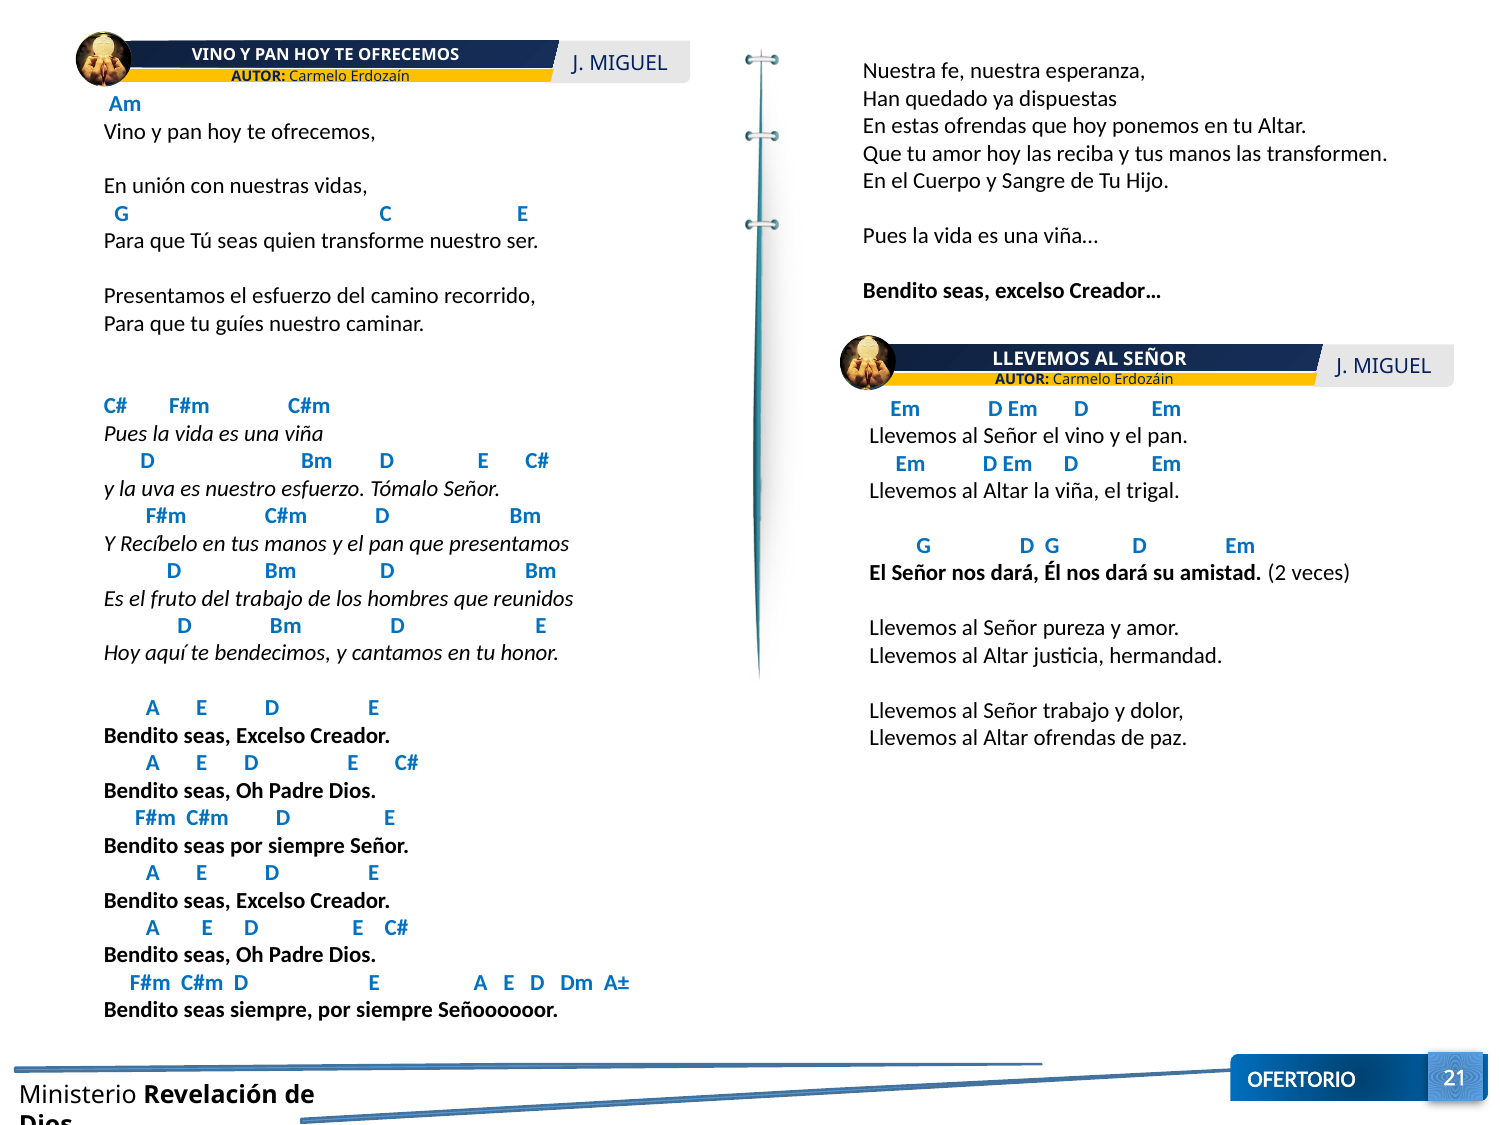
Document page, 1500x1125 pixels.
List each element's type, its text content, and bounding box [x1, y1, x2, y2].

text_box [13, 1062, 1043, 1071]
text_box J. MIGUEL [549, 39, 692, 85]
text_box J. MIGUEL [1312, 342, 1456, 389]
text_box VINO Y PAN HOY TE OFRECEMOS [139, 39, 561, 69]
text_box [389, 1068, 1228, 1120]
text_box Am Vino y pan hoy te ofrecemos, En unión con nuestras vidas, G C E Para que Tú seas quien transforme nuestro ser. Presentamos el esfuerzo del camino recorrido, Para que tu guíes nuestro caminar. C# F#m C#m Pues la vida es una viña D Bm D E C# y la uva es nuestro esfuerzo. Tómalo Señor. F#m C#m D Bm Y Recíbelo en tus manos y el pan que presentamos D Bm D Bm Es el fruto del trabajo de los hombres que reunidos D Bm D E Hoy aquí te bendecimos, y cantamos en tu honor. A E D E Bendito seas, Excelso Creador. A E D E C# Bendito seas, Oh Padre Dios. F#m C#m D E Bendito seas por siempre Señor. A E D E Bendito seas, Excelso Creador. A E D E C# Bendito seas, Oh Padre Dios. F#m C#m D E A E D Dm A± Bendito seas siempre, por siempre Señoooooor. [88, 81, 736, 1030]
text_box Ministerio Revelación de Dios [3, 1070, 389, 1125]
text_box AUTOR: Carmelo Erdozaín [139, 67, 555, 84]
picture [75, 31, 132, 87]
picture [438, 39, 1081, 680]
text_box Em D Em D Em Llevemos al Señor el vino y el pan. Em D Em D Em Llevemos al Altar la viña, el trigal. G D G D Em El Señor nos dará, Él nos dará su amistad. (2 veces) Llevemos al Señor pureza y amor. Llevemos al Altar justicia, hermandad. Llevemos al Señor trabajo y dolor, Llevemos al Altar ofrendas de paz. [854, 385, 1500, 758]
text_box LLEVEMOS AL SEÑOR [1087, 342, 1324, 373]
text_box OFERTORIO [1228, 1052, 1424, 1103]
text_box Nuestra fe, nuestra esperanza, Han quedado ya dispuestas En estas ofrendas que hoy ponemos en tu Altar. Que tu amor hoy las reciba y tus manos las transformen. En el Cuerpo y Sangre de Tu Hijo. Pues la vida es una viña… Bendito seas, excelso Creador… [848, 21, 1474, 311]
slide_number 21 [1428, 1052, 1483, 1101]
text_box AUTOR: Carmelo Erdozáin [1087, 371, 1319, 387]
